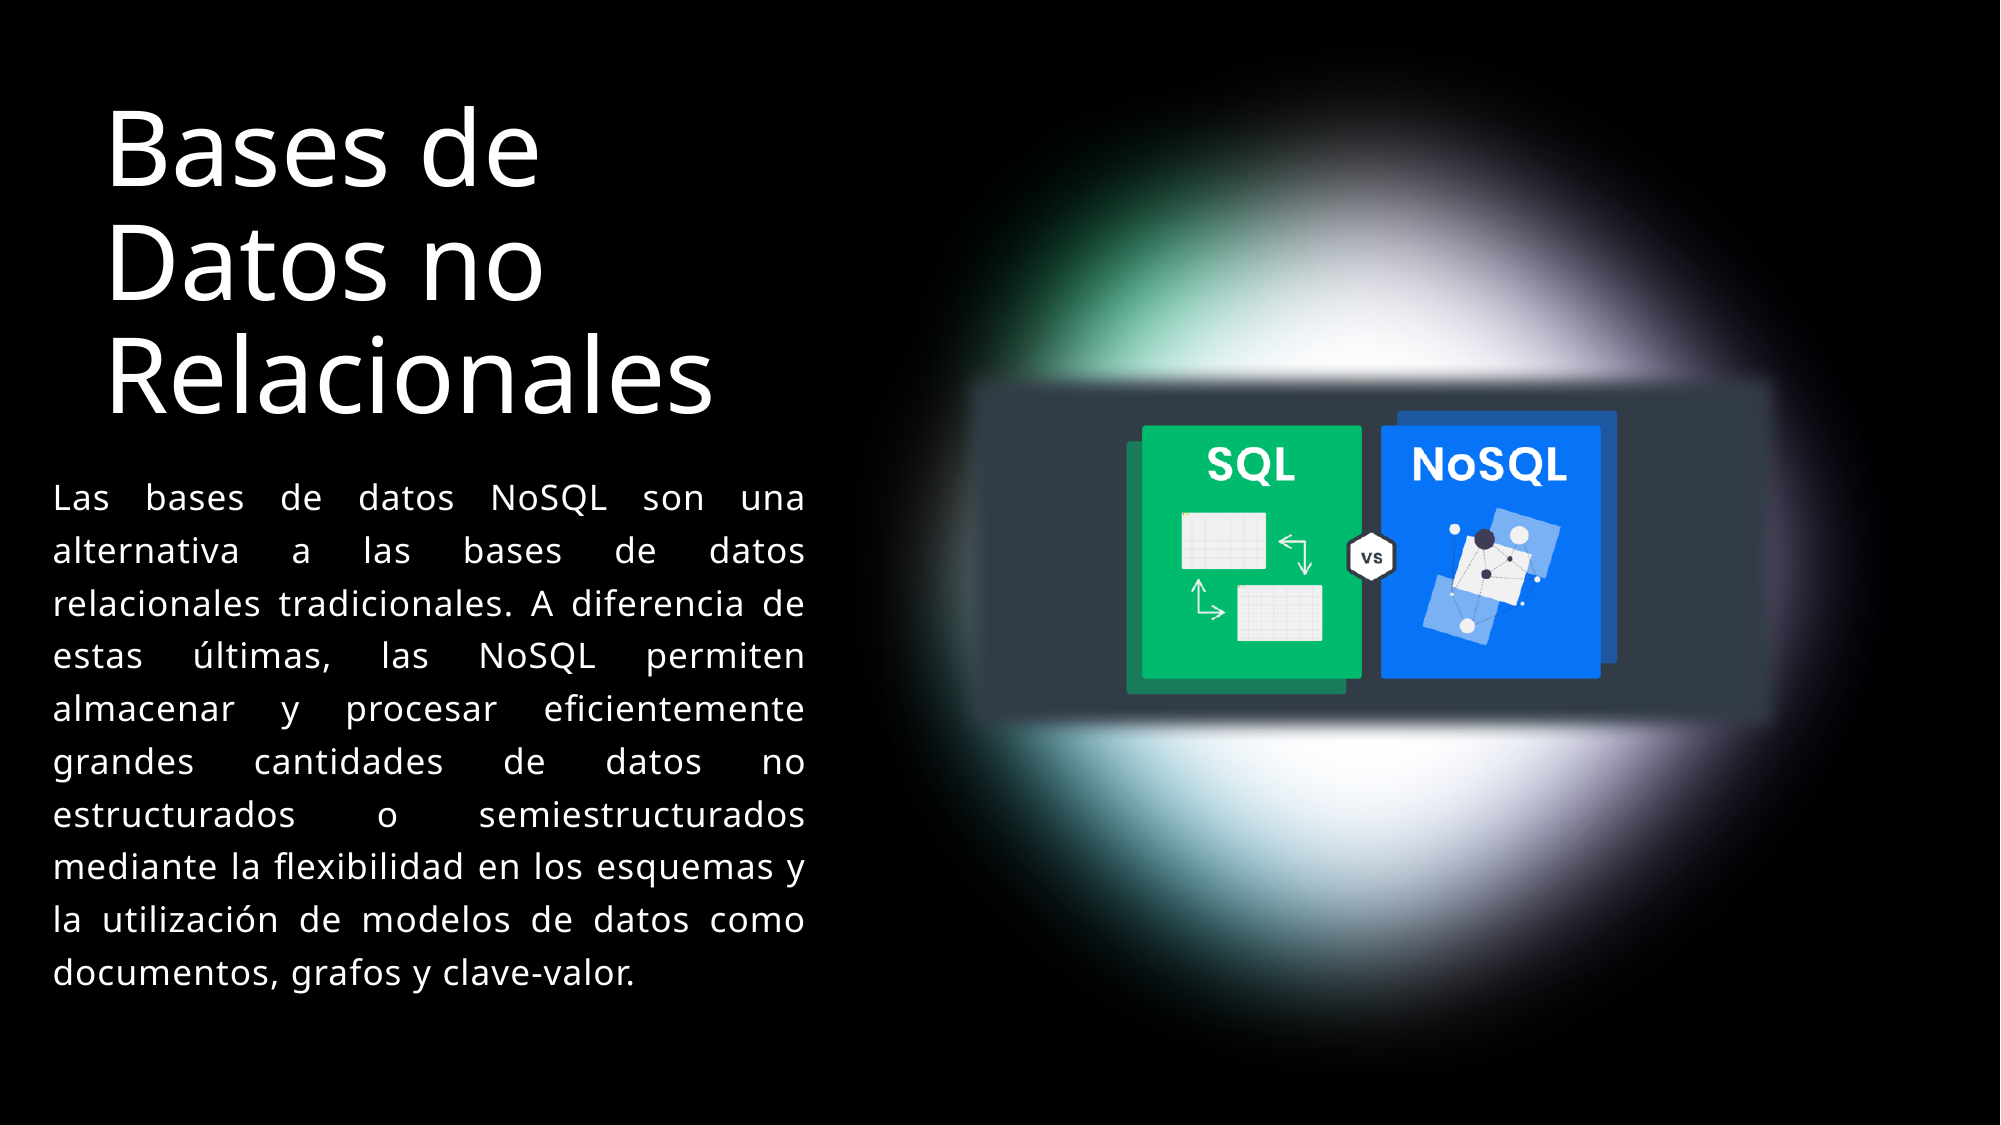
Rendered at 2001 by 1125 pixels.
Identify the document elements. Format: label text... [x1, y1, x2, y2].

title Bases de Datos no Relacionales [88, 88, 807, 447]
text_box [807, 0, 2000, 1125]
text_box [0, 0, 807, 1125]
list Las bases de datos NoSQL son una alternativa a las bases de datos relacionales tradicionales. A diferencia de estas últimas, las NoSQL permiten almacenar y procesar eficientemente grandes cantidades de datos no estructurados o semiestructurados mediante la flexibilidad en los esquemas y la utilización de modelos de datos como documentos, grafos y clave-valor. [37, 457, 807, 1011]
picture [955, 362, 1788, 741]
